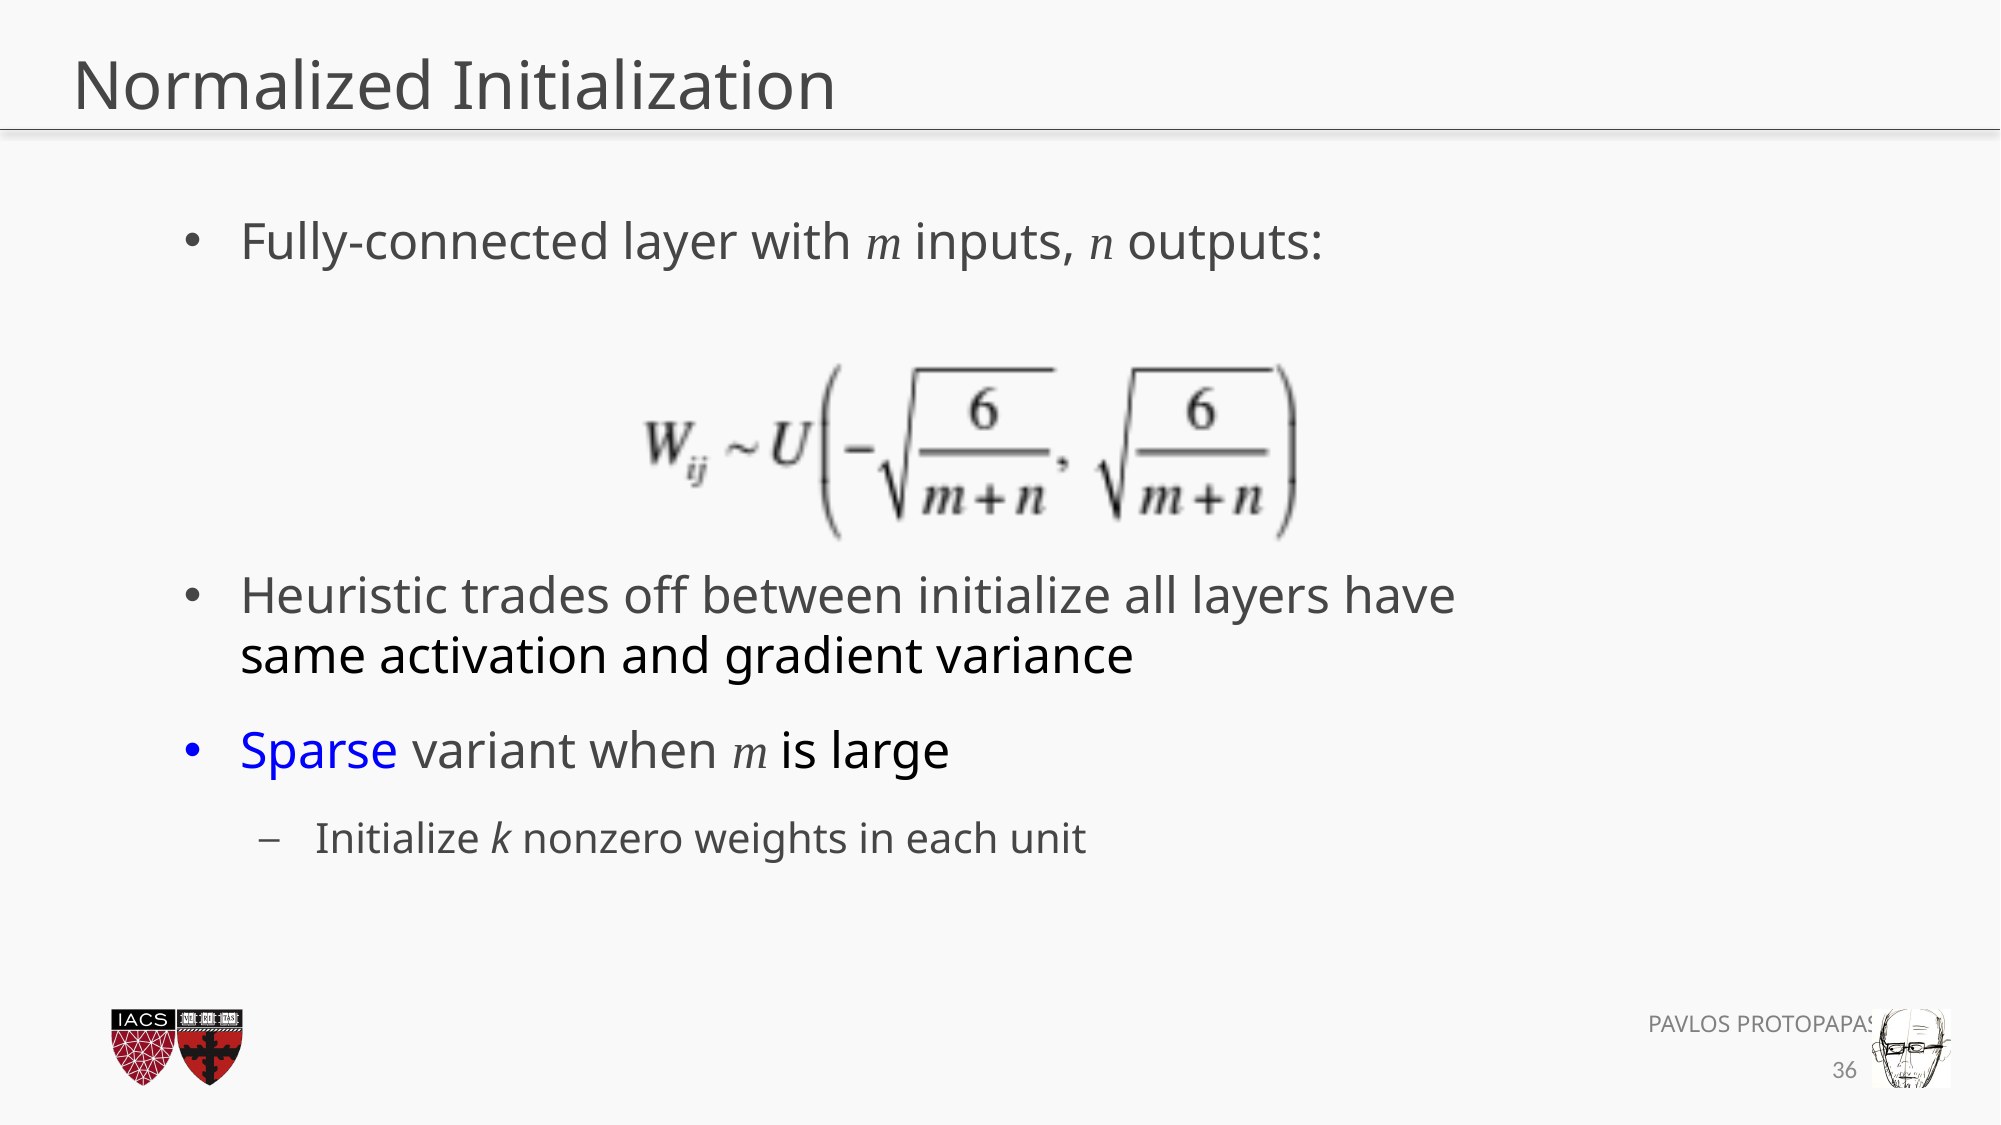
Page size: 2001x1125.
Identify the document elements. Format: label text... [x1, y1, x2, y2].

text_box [636, 354, 1308, 548]
picture [1872, 1009, 1951, 1088]
picture [109, 1009, 243, 1086]
title Normalized Initialization [57, 35, 1943, 162]
list Fully-connected layer with m inputs, n outputs: Heuristic trades off between initialize all layers have same activation and gradient variance Sparse variant when m is large Initialize k nonzero weights in each unit [169, 201, 1594, 1039]
slide_number 36 [1405, 1038, 1873, 1099]
